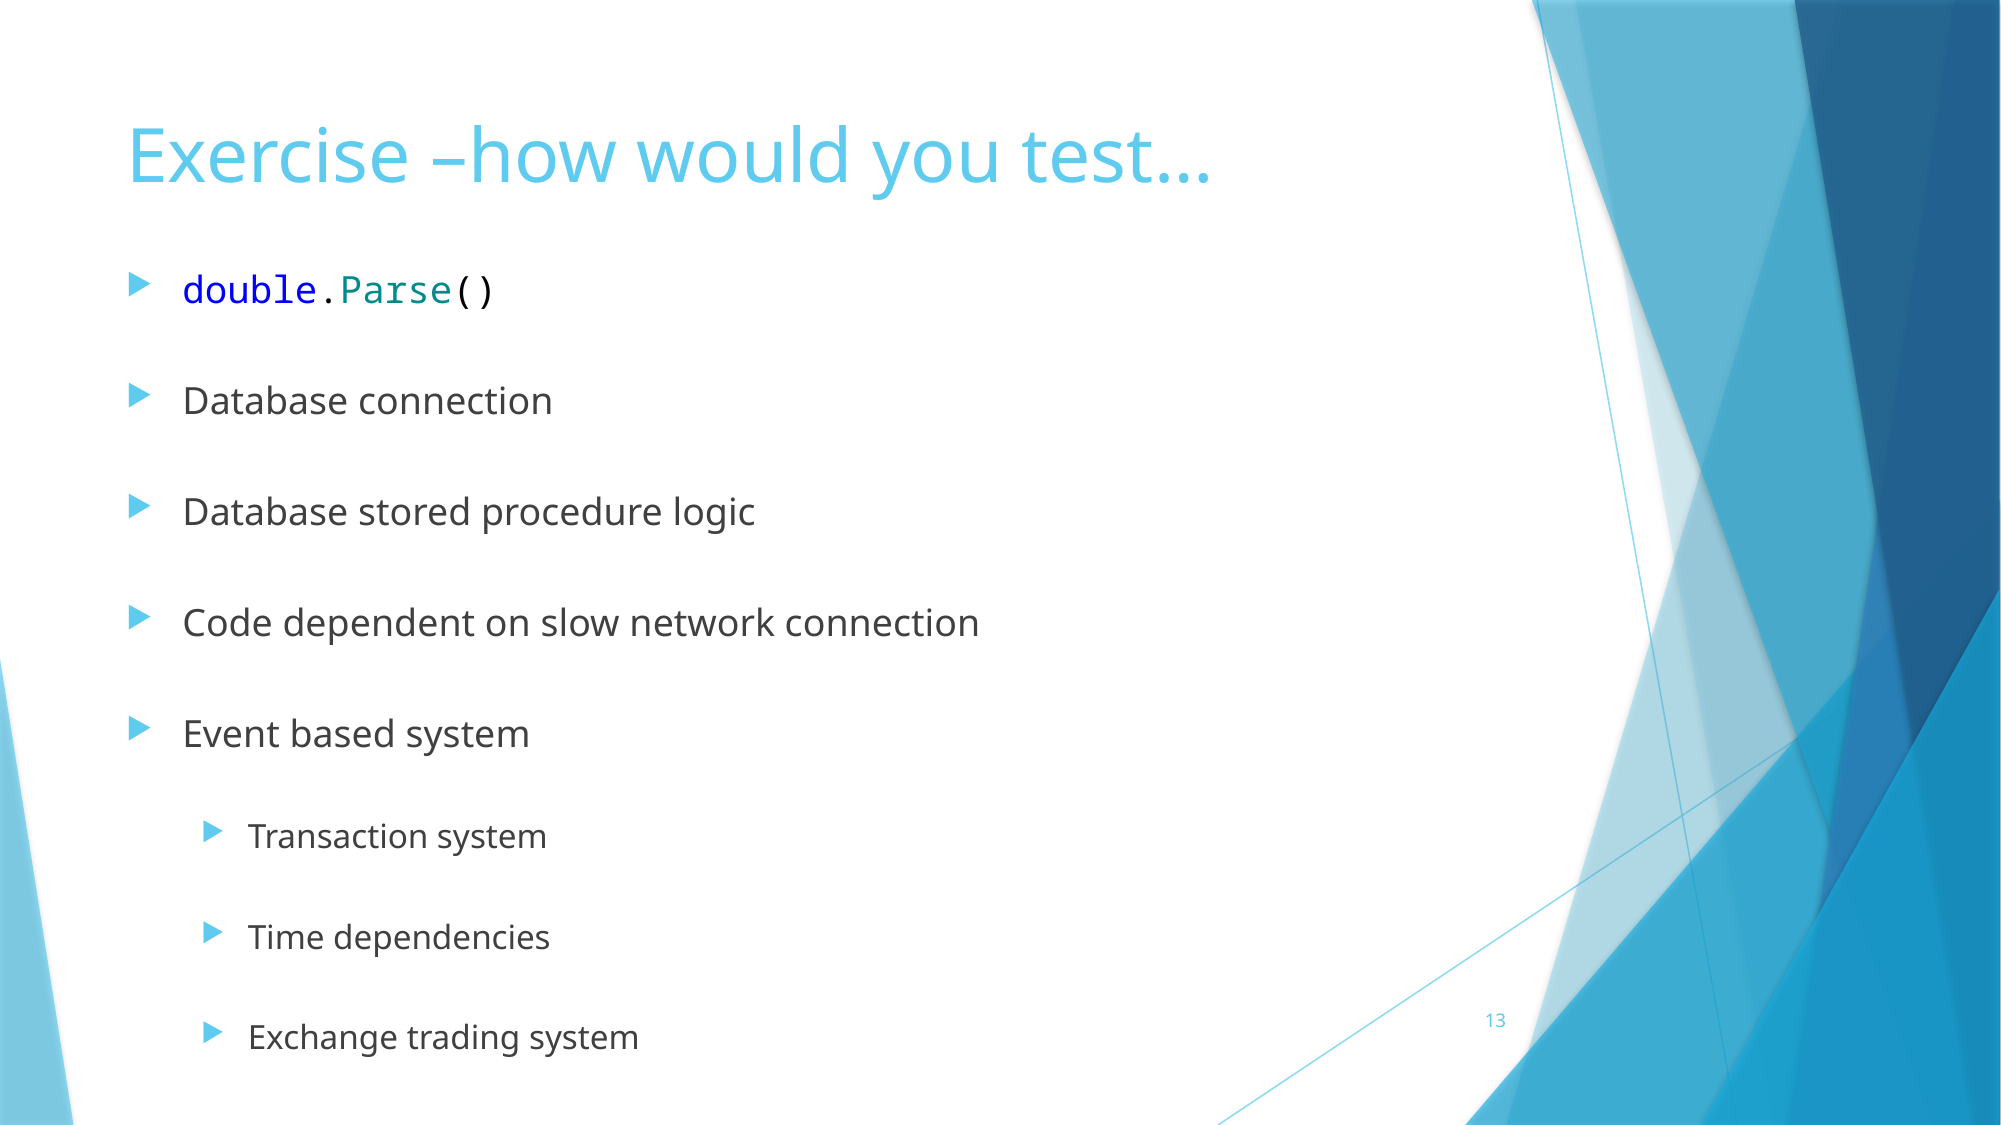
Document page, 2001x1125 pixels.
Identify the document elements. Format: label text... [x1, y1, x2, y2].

list double.Parse() Database connection Database stored procedure logic Code dependent on slow network connection Event based system Transaction system Time dependencies Exchange trading system [111, 258, 1522, 1068]
slide_number 13 [1409, 991, 1522, 1051]
title Exercise –how would you test… [111, 99, 1522, 243]
